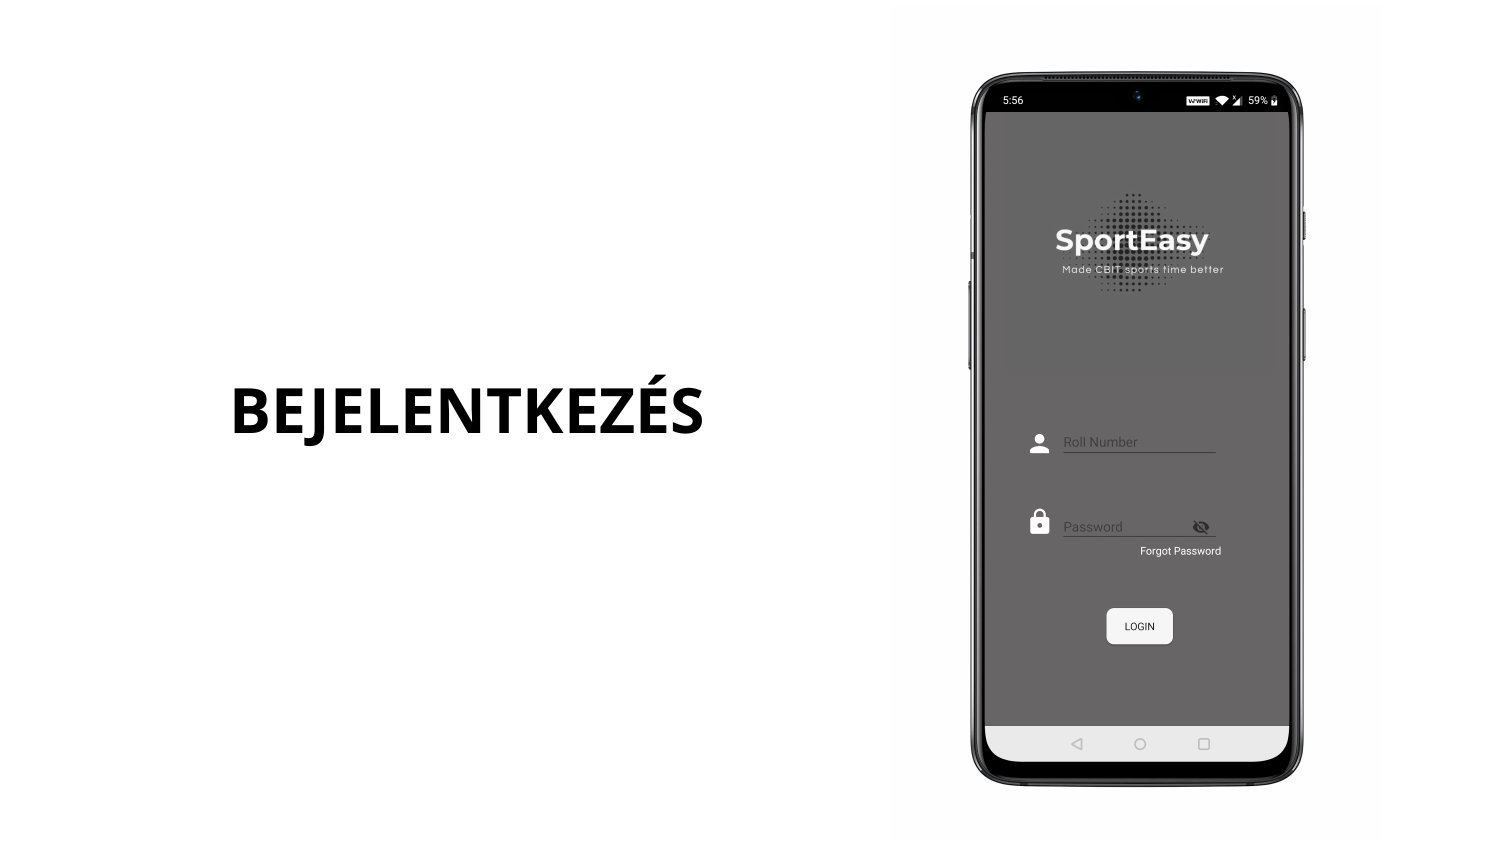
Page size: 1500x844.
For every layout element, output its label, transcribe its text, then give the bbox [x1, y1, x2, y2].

text_box [223, 333, 869, 611]
title BEJELENTKEZÉS [214, 356, 790, 470]
picture [892, 4, 1383, 839]
